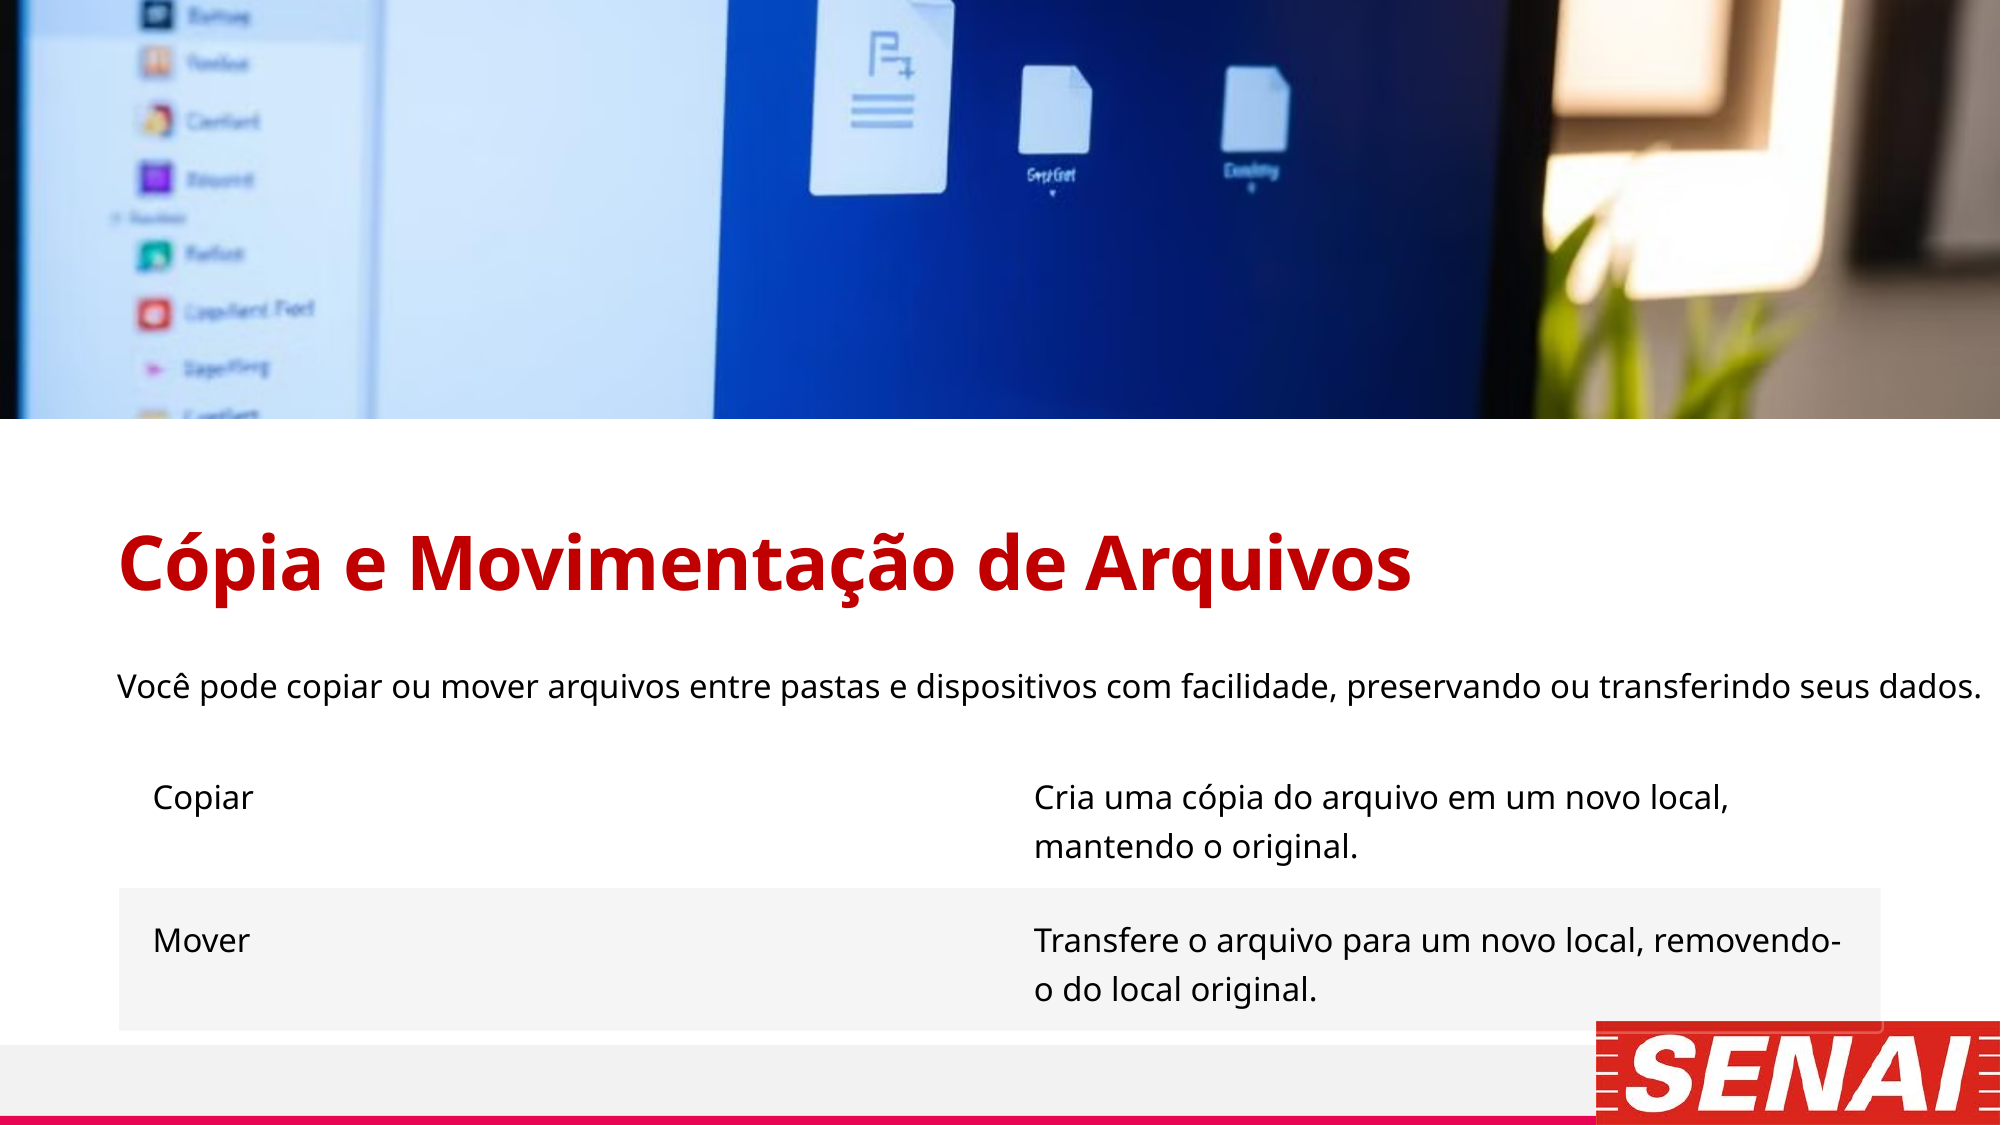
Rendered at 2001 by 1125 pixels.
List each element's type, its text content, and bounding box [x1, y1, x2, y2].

text_box Cópia e Movimentação de Arquivos [117, 510, 1499, 606]
picture [0, 0, 2000, 419]
picture [1596, 1021, 2000, 1125]
text_box Copiar [152, 766, 966, 817]
text_box Transfere o arquivo para um novo local, removendo-o do local original. [1033, 909, 1848, 1010]
text_box Mover [152, 909, 966, 960]
text_box [119, 888, 1881, 1031]
text_box Cria uma cópia do arquivo em um novo local, mantendo o original. [1033, 766, 1848, 867]
text_box Você pode copiar ou mover arquivos entre pastas e dispositivos com facilidade, preservando ou transferindo seus dados. [117, 655, 1883, 706]
text_box [119, 745, 1881, 888]
